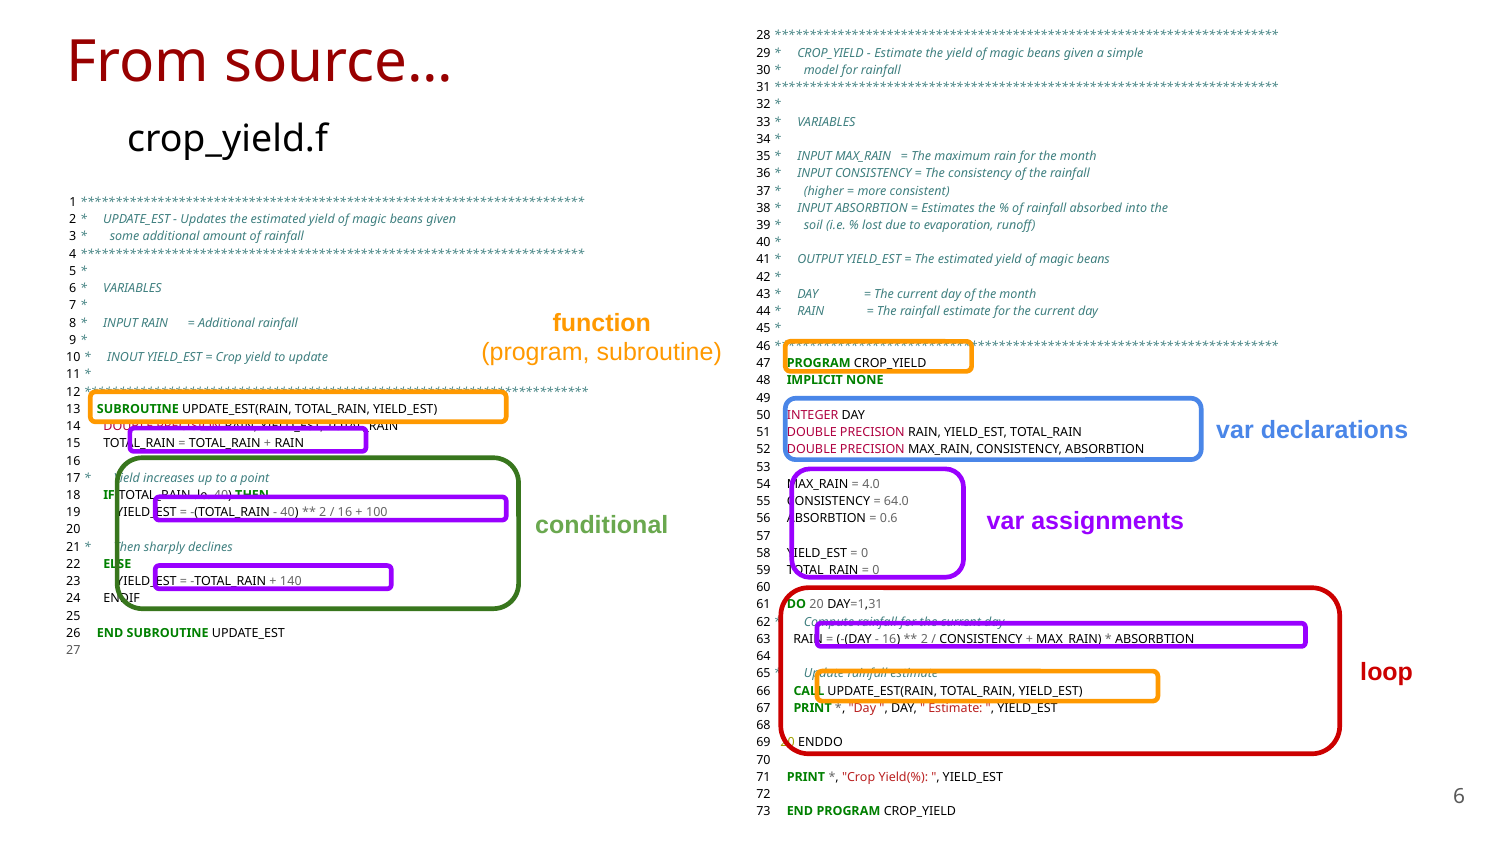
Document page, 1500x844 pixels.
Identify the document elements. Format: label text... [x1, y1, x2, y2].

list 1 ************************************************************************ 2 * UPDATE_EST - Updates the estimated yield of magic beans given 3 * some additional amount of rainfall 4 ************************************************************************ 5 * 6 * VARIABLES 7 * 8 * INPUT RAIN = Additional rainfall 9 * 10 * INOUT YIELD_EST = Crop yield to update 11 * 12 ************************************************************************ 13 SUBROUTINE UPDATE_EST(RAIN, TOTAL_RAIN, YIELD_EST) 14 DOUBLE PRECISION RAIN, YIELD_EST, TOTAL_RAIN 15 TOTAL_RAIN = TOTAL_RAIN + RAIN 16 17 * Yield increases up to a point 18 IF(TOTAL_RAIN .le. 40) THEN 19 YIELD_EST = -(TOTAL_RAIN - 40) ** 2 / 16 + 100 20 21 * Then sharply declines 22 ELSE 23 YIELD_EST = -TOTAL_RAIN + 140 24 ENDIF 25 26 END SUBROUTINE UPDATE_EST 27 [51, 176, 708, 678]
text_box var declarations [1201, 405, 1456, 452]
slide_number 6 [1389, 764, 1480, 830]
text_box [816, 671, 1158, 702]
text_box function (program, subroutine) [462, 300, 742, 372]
text_box [785, 398, 1201, 460]
title From source... crop_yield.f [51, 23, 685, 176]
text_box loop [1345, 648, 1444, 694]
text_box [90, 391, 507, 422]
text_box [155, 565, 392, 589]
text_box [780, 587, 1340, 754]
text_box [785, 341, 972, 372]
text_box [791, 468, 964, 578]
text_box [816, 623, 1306, 647]
text_box [129, 428, 367, 452]
text_box [155, 496, 507, 521]
list 28 ************************************************************************ 29 * CROP_YIELD - Estimate the yield of magic beans given a simple 30 * model for rainfall 31 ************************************************************************ 32 * 33 * VARIABLES 34 * 35 * INPUT MAX_RAIN = The maximum rain for the month 36 * INPUT CONSISTENCY = The consistency of the rainfall 37 * (higher = more consistent) 38 * INPUT ABSORBTION = Estimates the % of rainfall absorbed into the 39 * soil (i.e. % lost due to evaporation, runoff) 40 * 41 * OUTPUT YIELD_EST = The estimated yield of magic beans 42 * 43 * DAY = The current day of the month 44 * RAIN = The rainfall estimate for the current day 45 * 46 ************************************************************************ 47 PROGRAM CROP_YIELD 48 IMPLICIT NONE 49 50 INTEGER DAY 51 DOUBLE PRECISION RAIN, YIELD_EST, TOTAL_RAIN 52 DOUBLE PRECISION MAX_RAIN, CONSISTENCY, ABSORBTION 53 54 MAX_RAIN = 4.0 55 CONSISTENCY = 64.0 56 ABSORBTION = 0.6 57 58 YIELD_EST = 0 59 TOTAL_RAIN = 0 60 61 DO 20 DAY=1,31 62 * Compute rainfall for the current day 63 RAIN = (-(DAY - 16) ** 2 / CONSISTENCY + MAX_RAIN) * ABSORBTION 64 65 * Update rainfall estimate 66 CALL UPDATE_EST(RAIN, TOTAL_RAIN, YIELD_EST) 67 PRINT *, "Day ", DAY, " Estimate: ", YIELD_EST 68 69 20 ENDDO 70 71 PRINT *, "Crop Yield(%): ", YIELD_EST 72 73 END PROGRAM CROP_YIELD [741, 10, 1398, 571]
text_box var assignments [971, 496, 1235, 543]
text_box conditional [520, 503, 708, 543]
text_box [117, 457, 519, 609]
